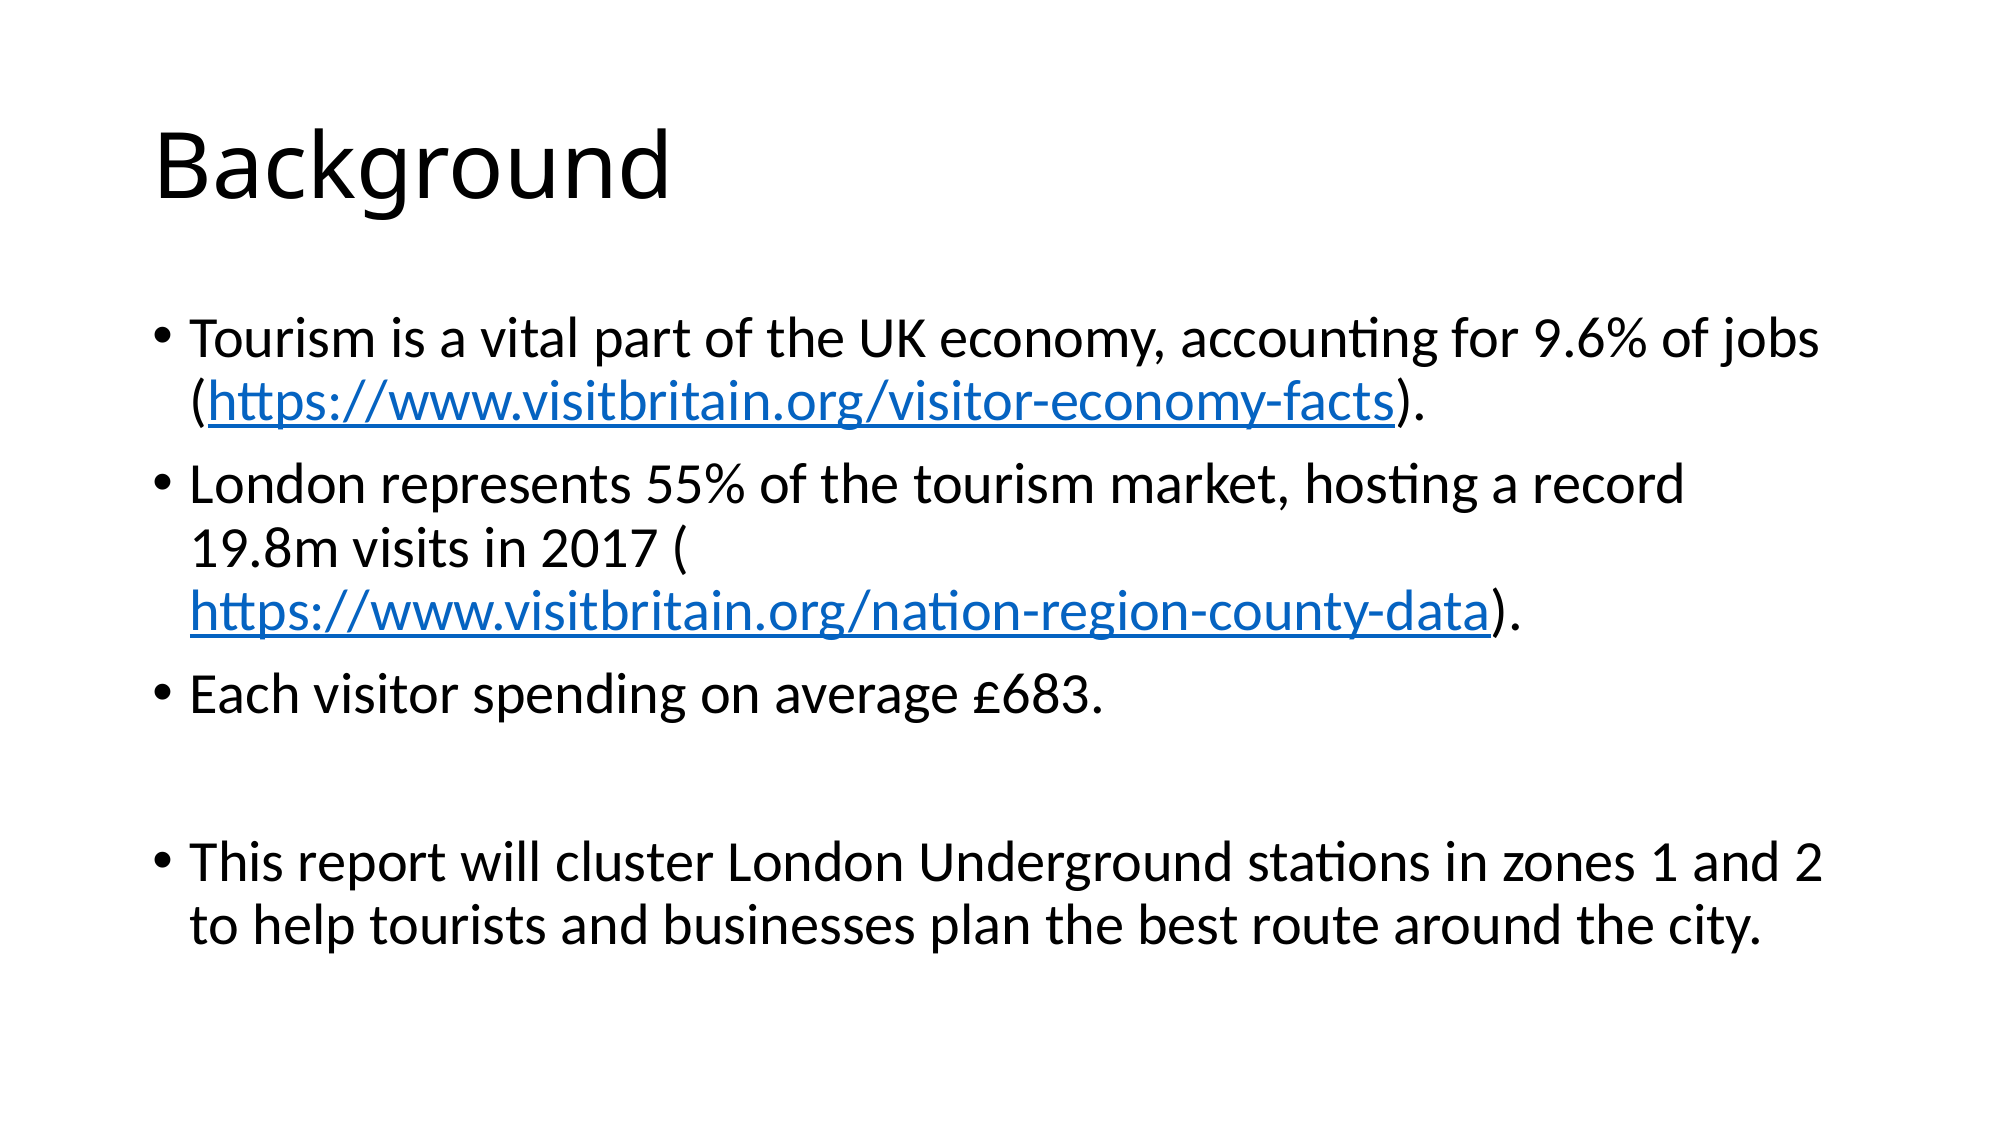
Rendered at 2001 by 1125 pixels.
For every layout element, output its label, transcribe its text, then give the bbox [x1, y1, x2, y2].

title Background [137, 59, 1863, 278]
list Tourism is a vital part of the UK economy, accounting for 9.6% of jobs (https://www.visitbritain.org/visitor-economy-facts). London represents 55% of the tourism market, hosting a record 19.8m visits in 2017 (https://www.visitbritain.org/nation-region-county-data). Each visitor spending on average £683. This report will cluster London Underground stations in zones 1 and 2 to help tourists and businesses plan the best route around the city. [137, 299, 1863, 1014]
